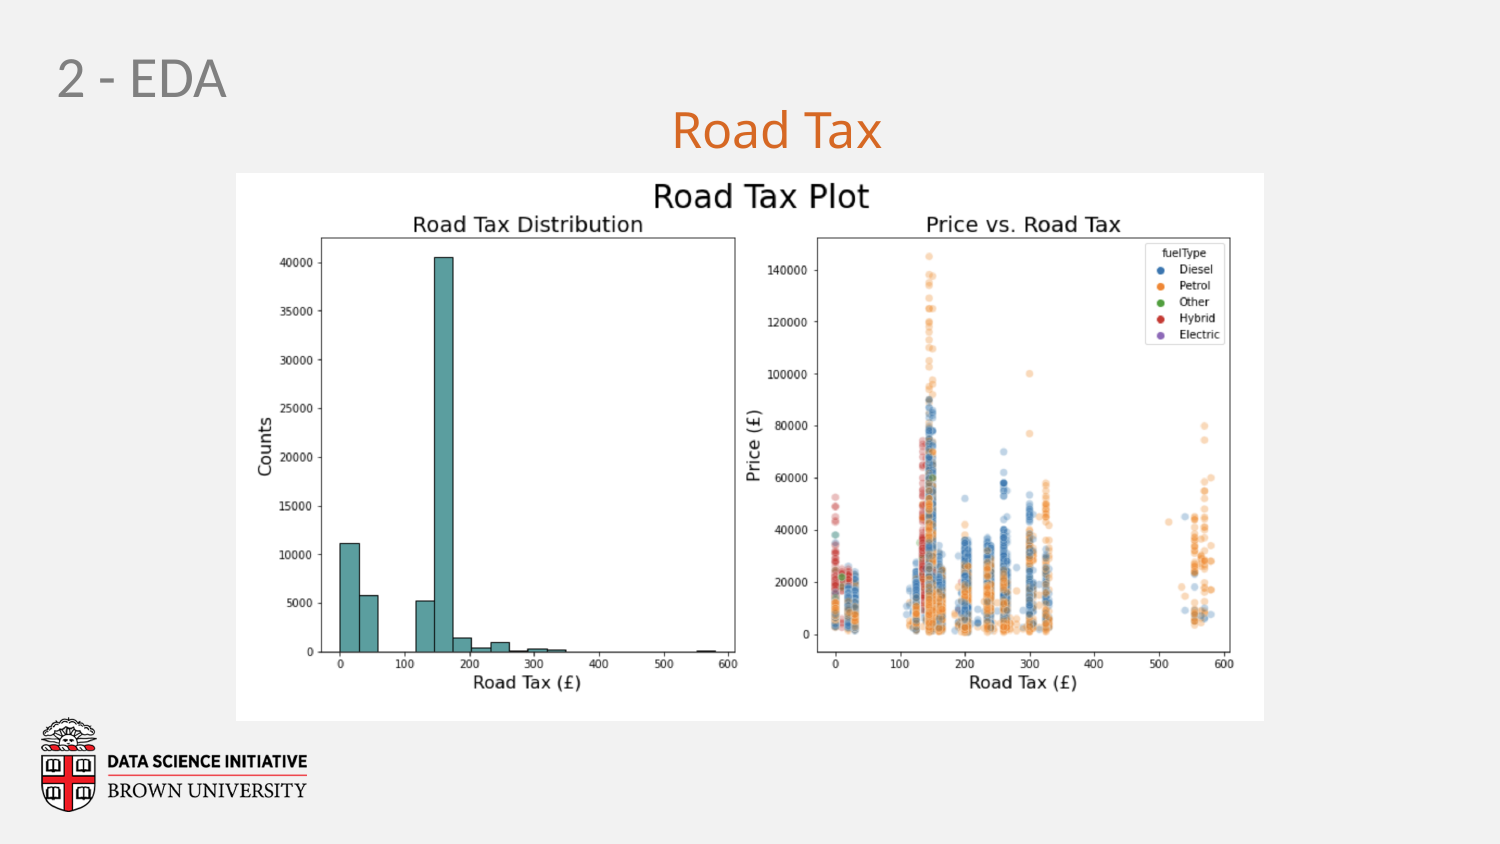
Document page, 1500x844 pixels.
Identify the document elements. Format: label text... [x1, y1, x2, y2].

text_box 2 - EDA [41, 32, 429, 117]
picture [0, 0, 1500, 844]
text_box Road Tax [656, 91, 898, 166]
